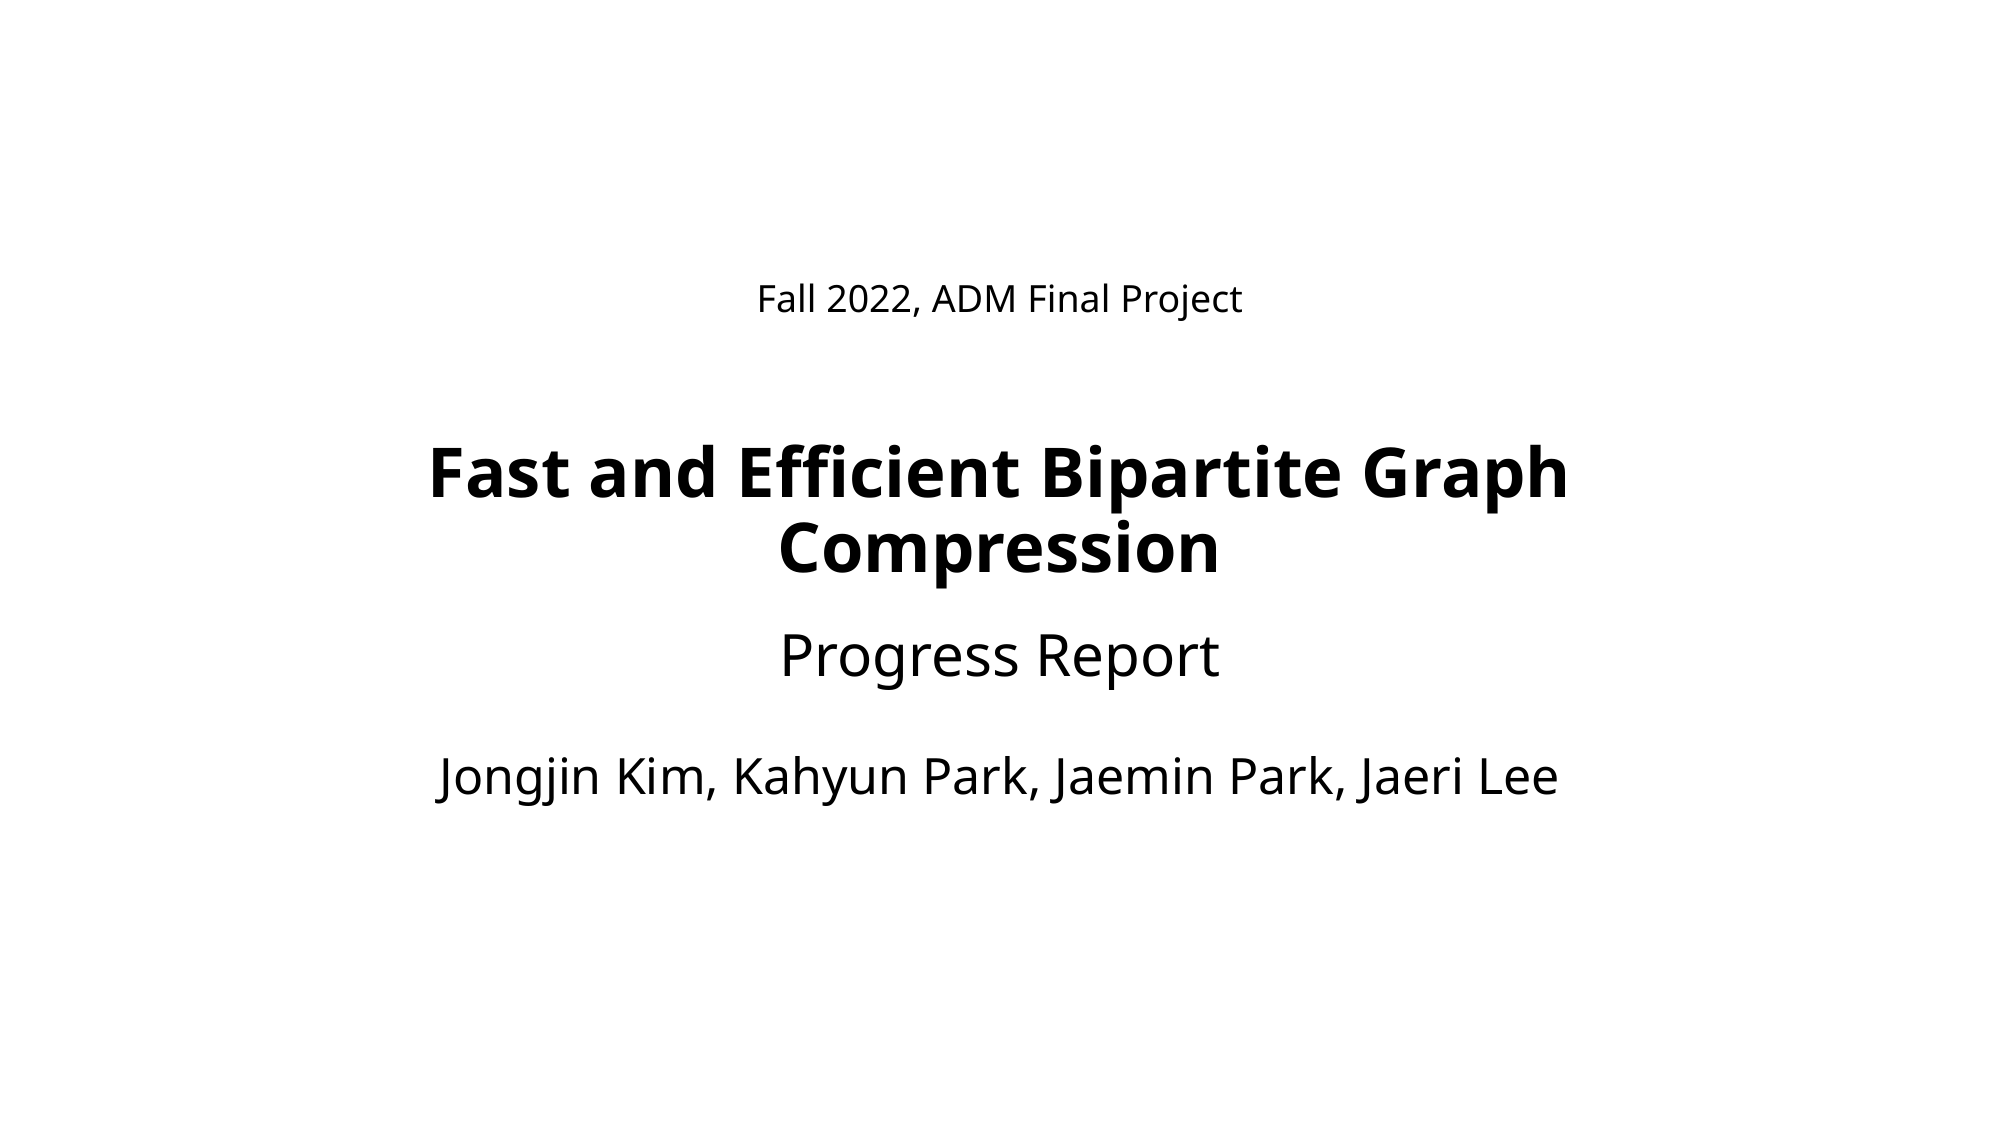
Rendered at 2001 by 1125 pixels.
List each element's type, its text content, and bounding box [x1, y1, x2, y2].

title Fast and Efficient Bipartite Graph Compression [249, 428, 1750, 595]
text_box Fall 2022, ADM Final Project [249, 250, 1750, 328]
subtitle Jongjin Kim, Kahyun Park, Jaemin Park, Jaeri Lee [249, 743, 1750, 832]
text_box Progress Report [249, 616, 1750, 696]
